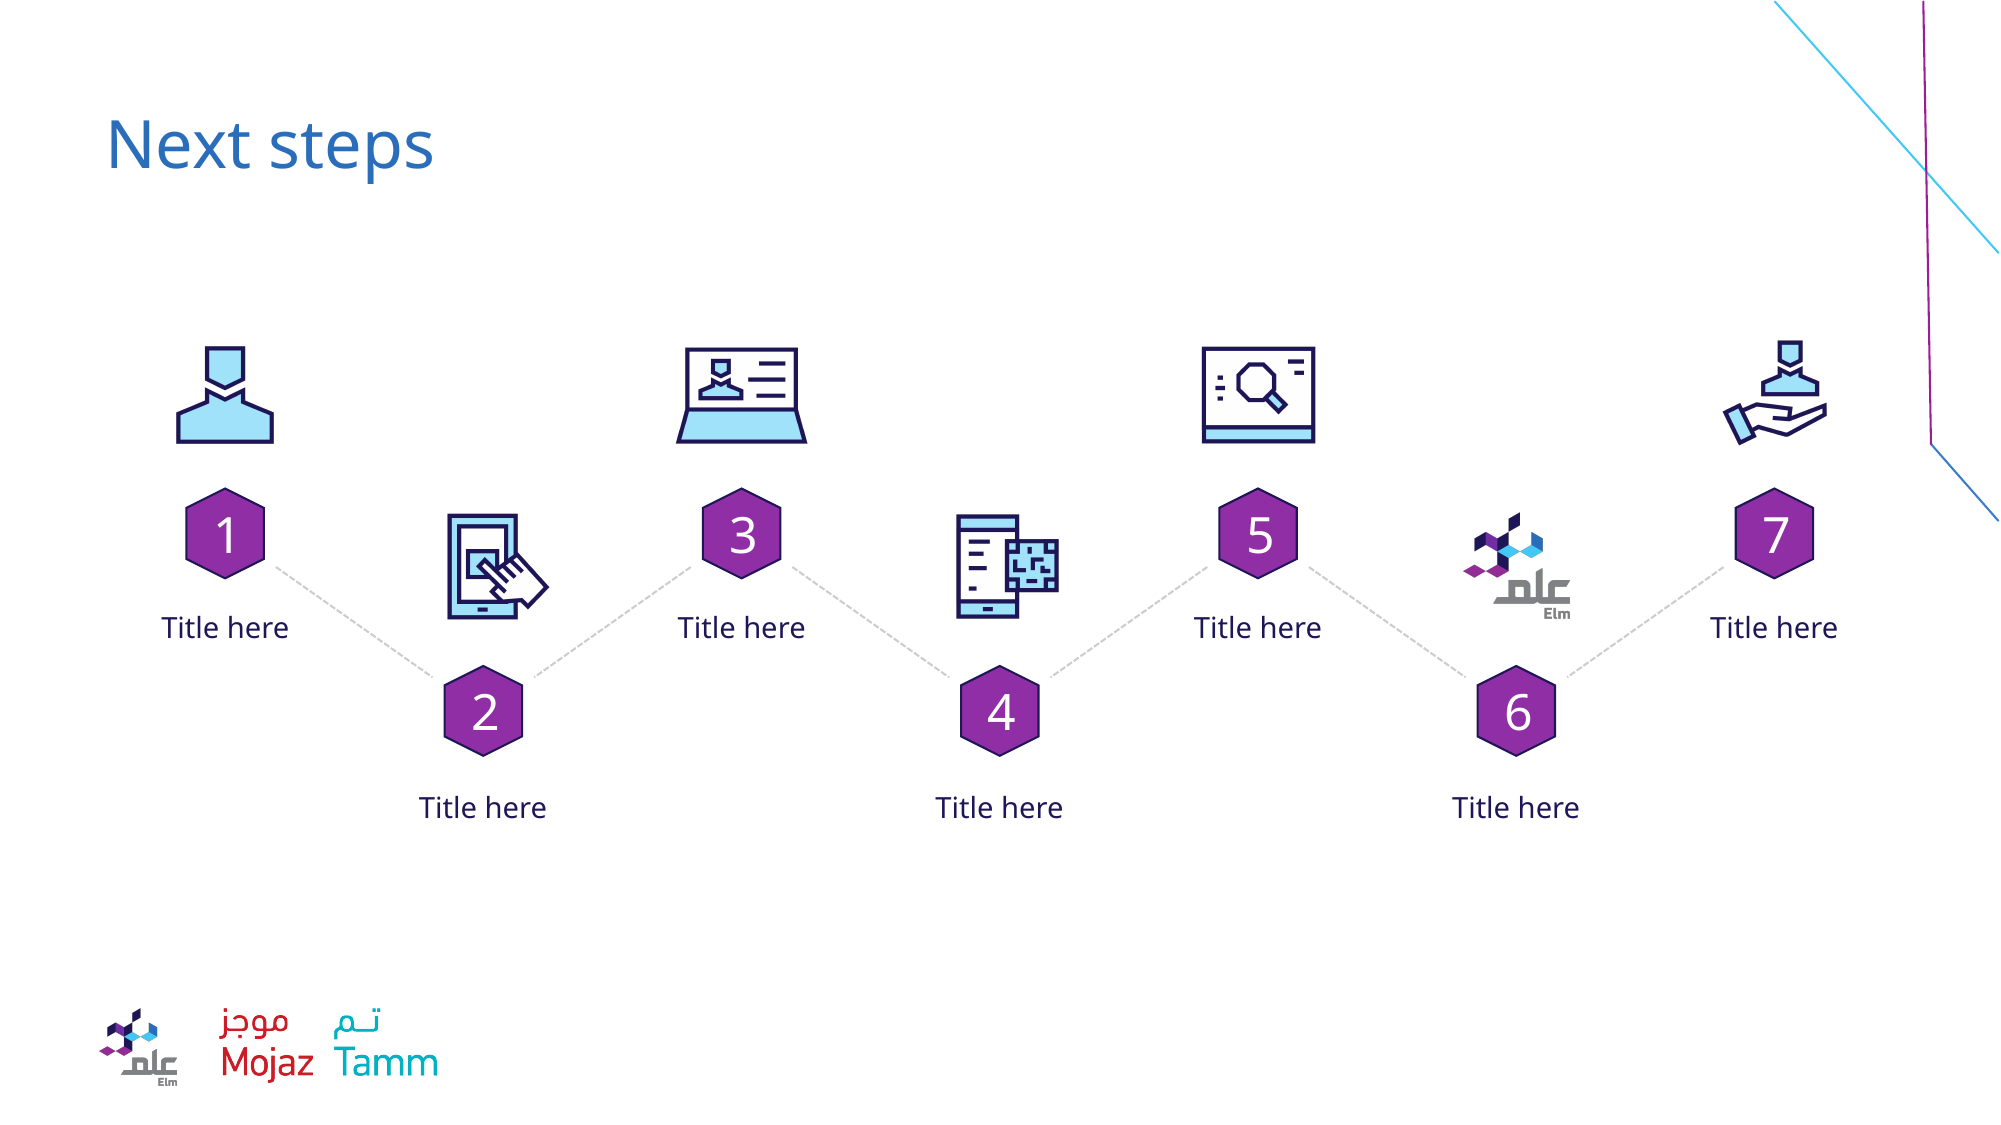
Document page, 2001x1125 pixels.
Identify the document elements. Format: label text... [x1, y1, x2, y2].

text_box Title here [1724, 602, 1902, 652]
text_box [1567, 566, 1724, 678]
text_box Title here [1208, 602, 1308, 652]
picture [447, 513, 550, 620]
picture [956, 514, 1059, 619]
picture [176, 346, 274, 444]
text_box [1308, 566, 1466, 678]
picture [1462, 512, 1570, 619]
picture [334, 1008, 437, 1076]
text_box Title here [1389, 782, 1644, 832]
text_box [275, 566, 433, 678]
picture [1201, 346, 1316, 444]
text_box Next steps [90, 94, 784, 189]
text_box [1723, 474, 1826, 593]
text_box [174, 474, 276, 593]
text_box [432, 651, 535, 770]
picture [99, 1008, 177, 1086]
text_box Title here [878, 782, 1121, 832]
picture [674, 346, 809, 445]
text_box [1207, 474, 1309, 593]
text_box Title here [691, 602, 792, 652]
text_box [690, 474, 793, 593]
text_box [948, 651, 1051, 770]
text_box Title here [98, 602, 275, 652]
picture [1722, 340, 1827, 446]
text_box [1465, 651, 1568, 770]
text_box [792, 566, 949, 678]
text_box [1050, 566, 1208, 678]
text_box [534, 566, 691, 678]
text_box Title here [370, 782, 596, 832]
picture [219, 1008, 313, 1083]
